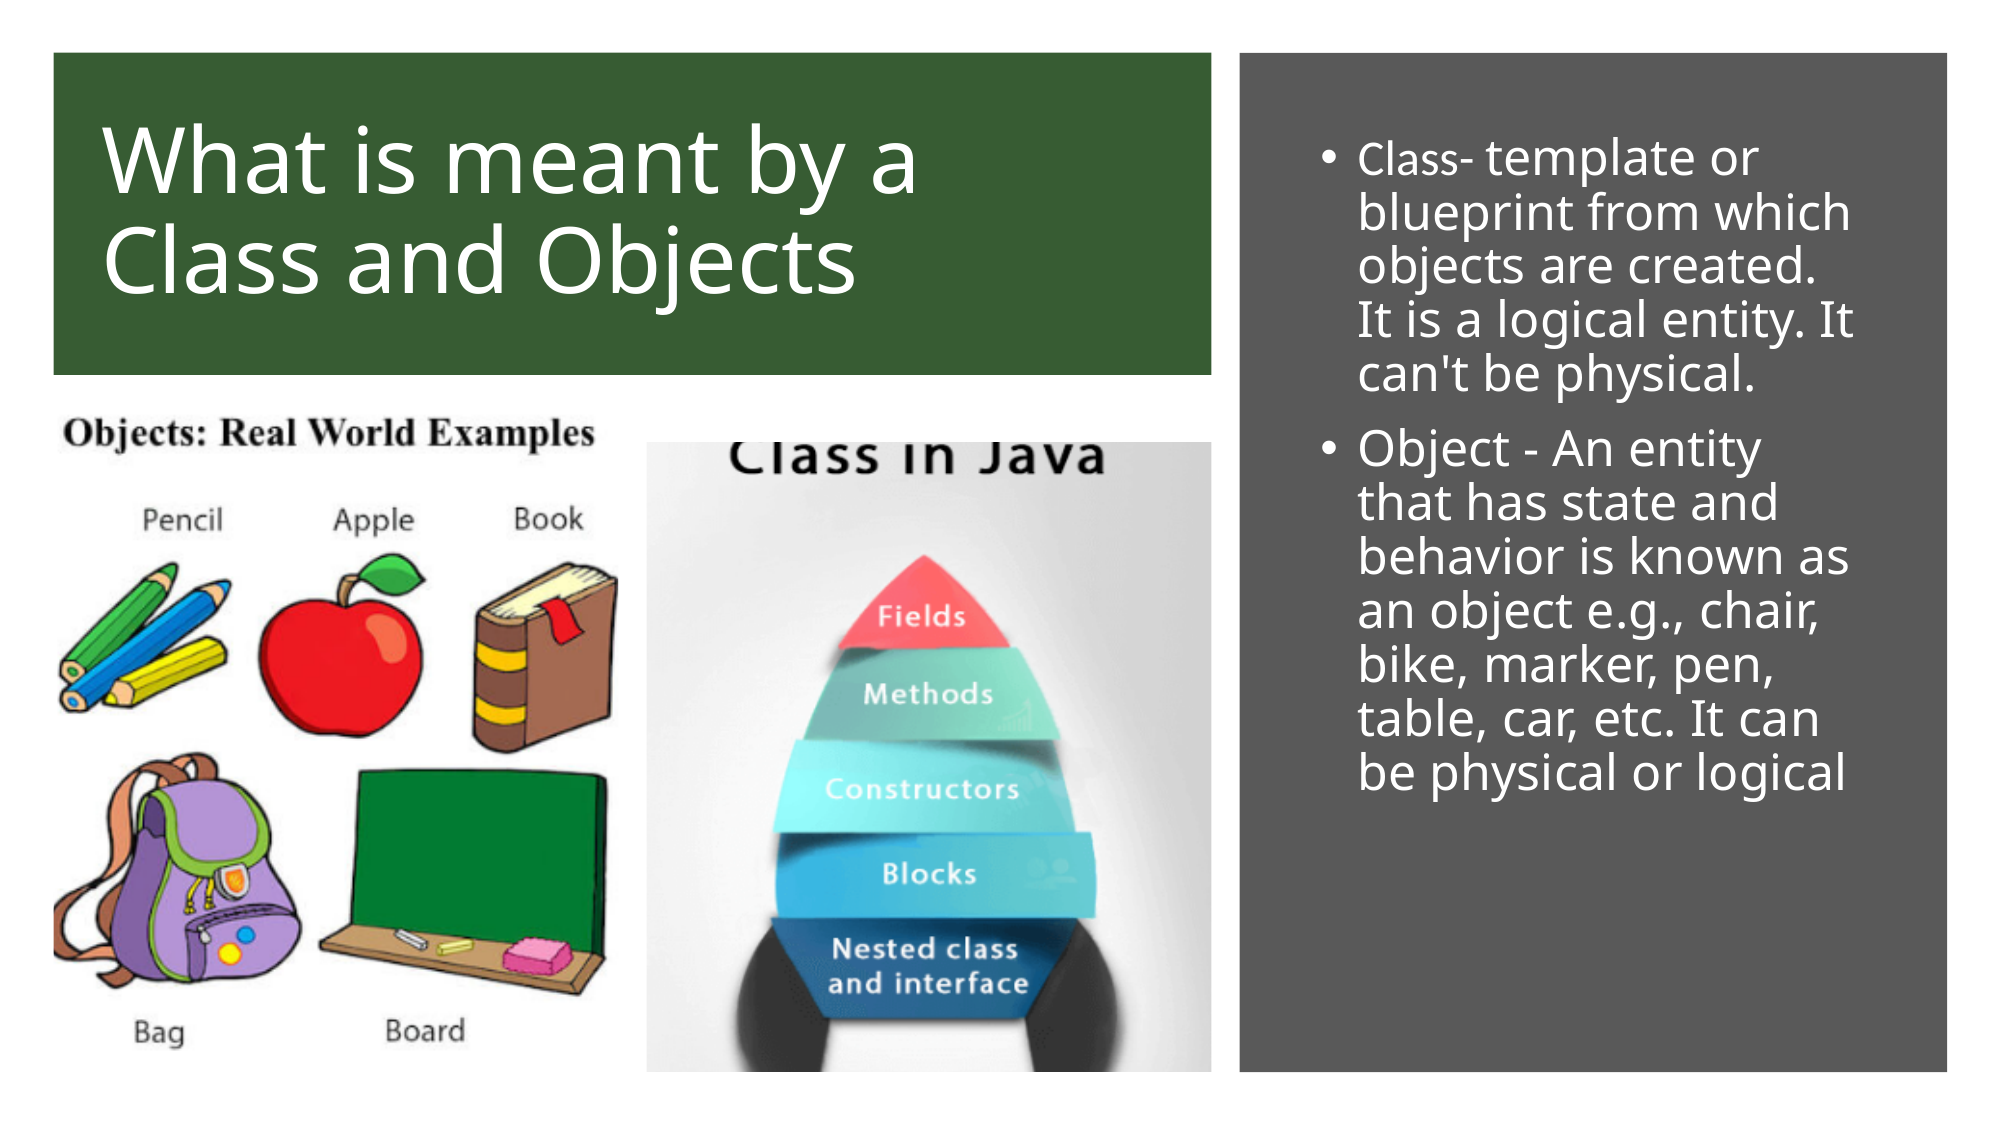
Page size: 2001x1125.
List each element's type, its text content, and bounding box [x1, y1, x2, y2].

text_box [1239, 52, 1948, 1073]
list Class- template or blueprint from which objects are created. It is a logical entity. It can't be physical. Object - An entity that has state and behavior is known as an object e.g., chair, bike, marker, pen, table, car, etc. It can be physical or logical [1305, 125, 1882, 1000]
title What is meant by a Class and Objects [85, 80, 1168, 348]
picture [53, 402, 619, 1072]
picture [646, 441, 1212, 1072]
text_box [53, 52, 1212, 376]
